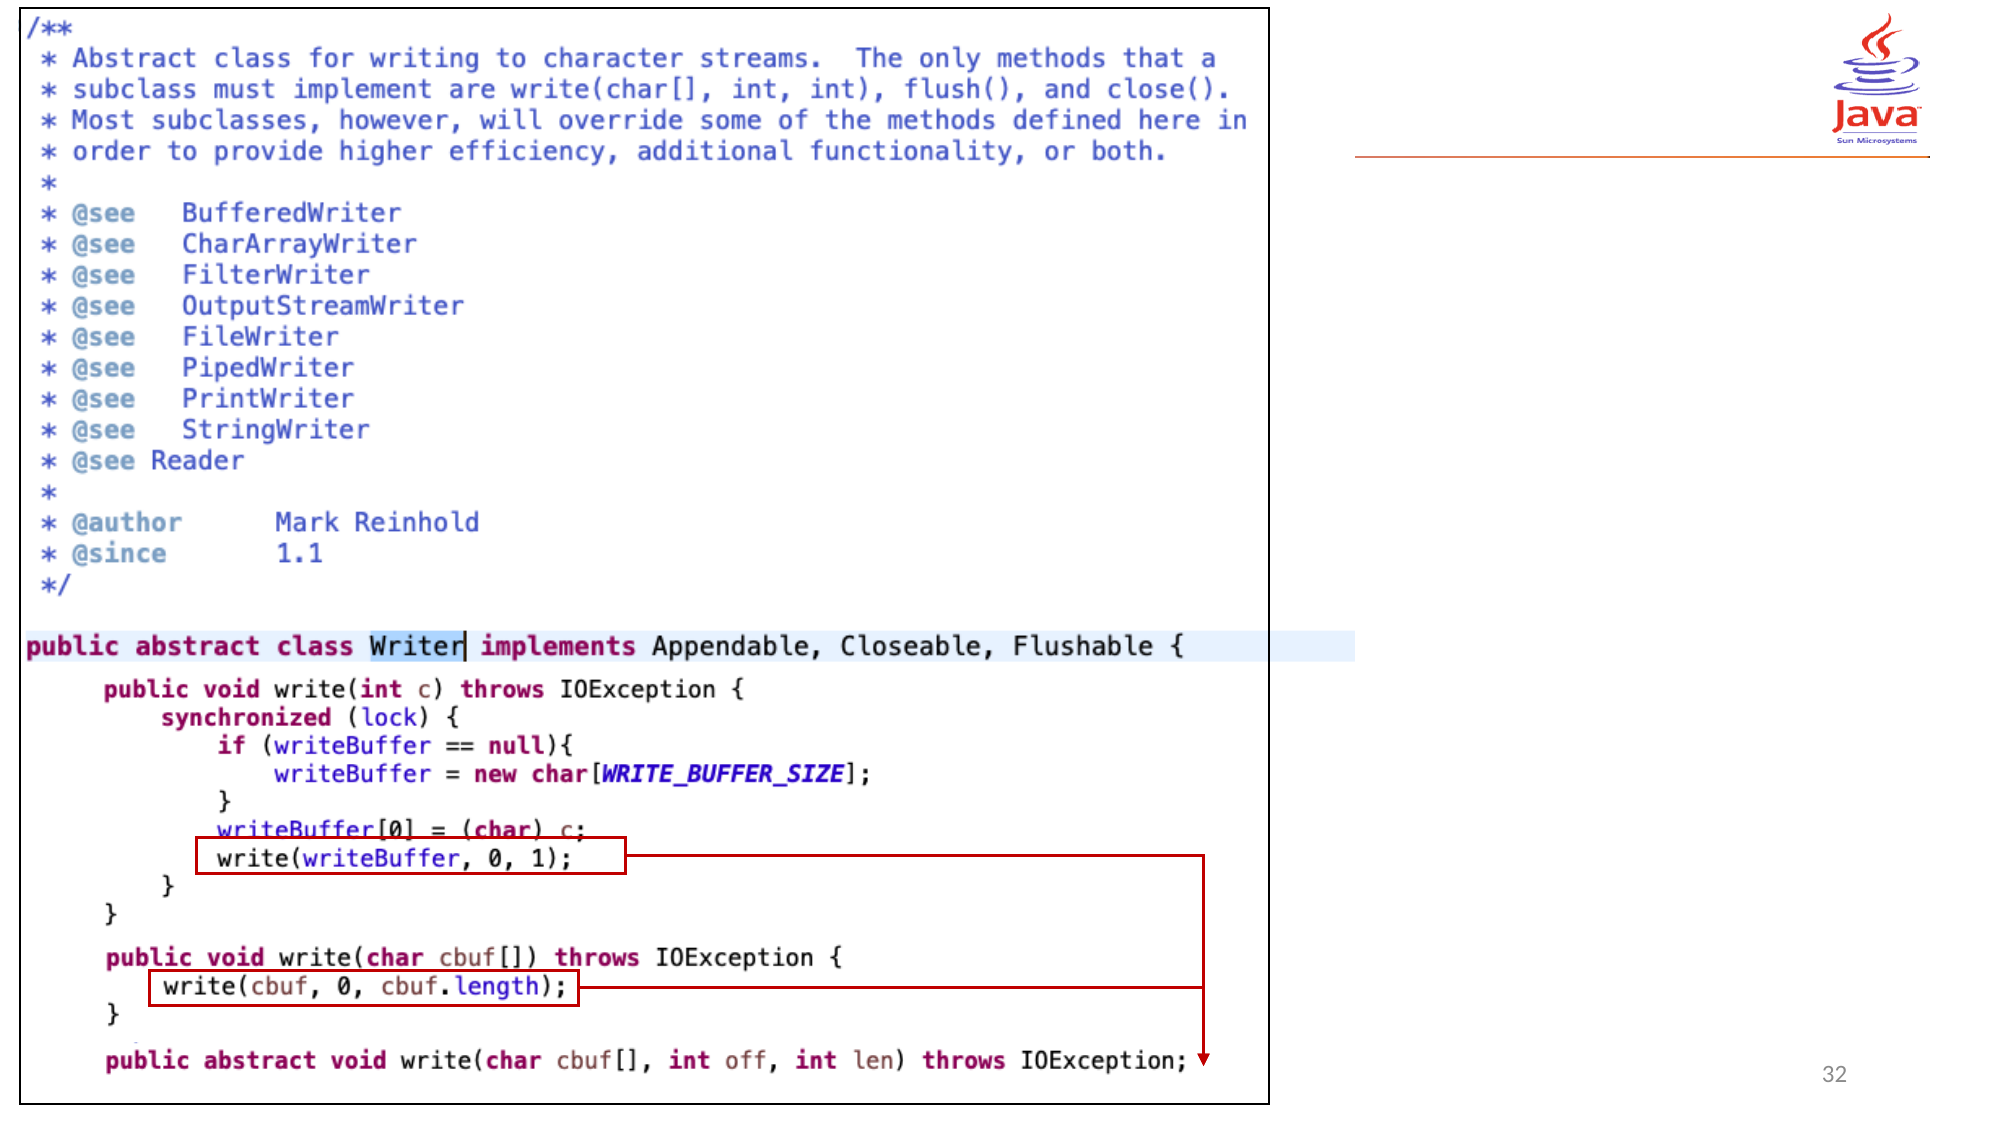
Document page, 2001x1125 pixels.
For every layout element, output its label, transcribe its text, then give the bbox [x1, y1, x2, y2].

slide_number 32 [1412, 1042, 1863, 1103]
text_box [625, 855, 1204, 987]
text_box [578, 987, 1204, 1066]
picture [18, 0, 1930, 941]
picture [1825, 9, 1930, 149]
text_box [19, 675, 1270, 1105]
picture [89, 942, 1204, 1090]
